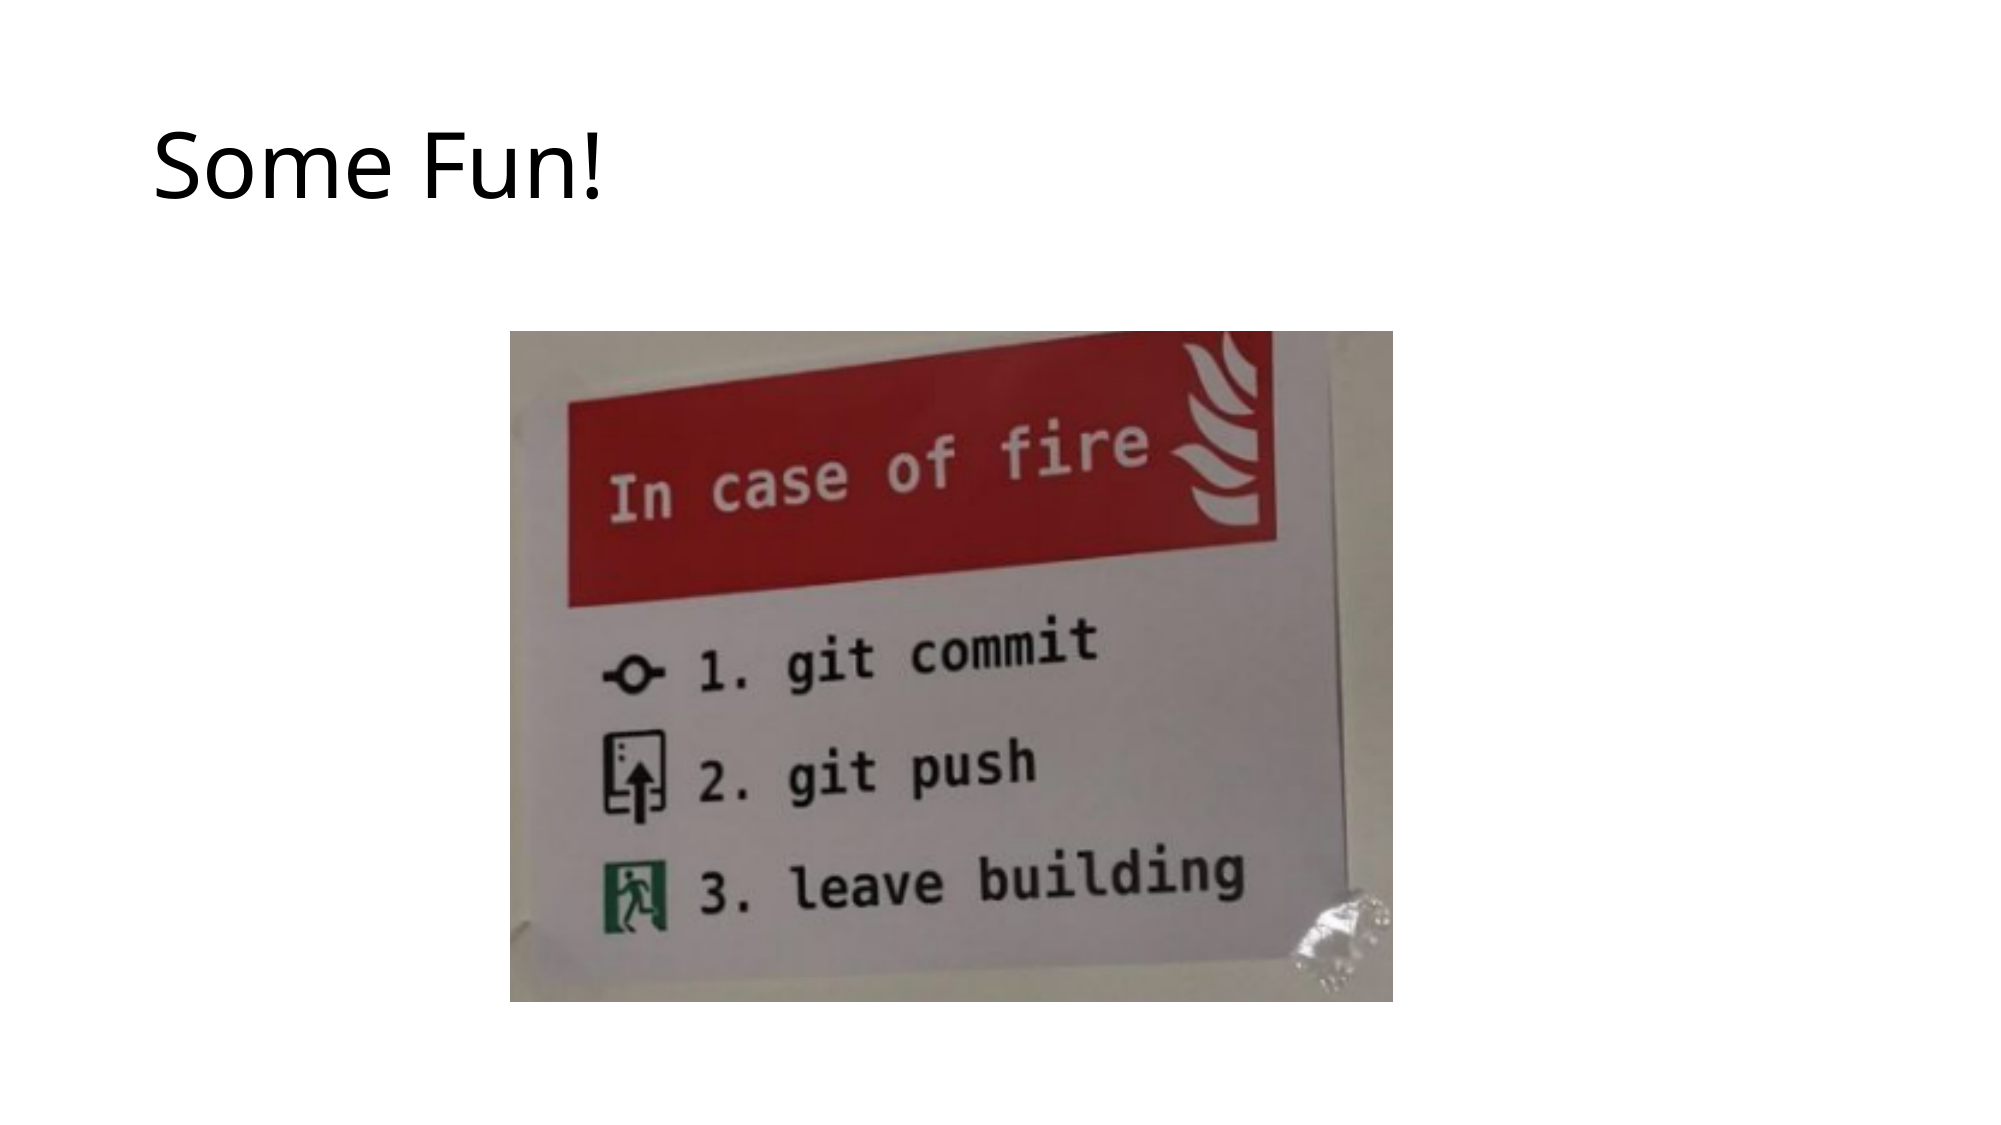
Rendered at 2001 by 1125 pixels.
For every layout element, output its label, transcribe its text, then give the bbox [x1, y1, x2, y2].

picture [510, 331, 1393, 1002]
title Some Fun! [137, 59, 1863, 278]
